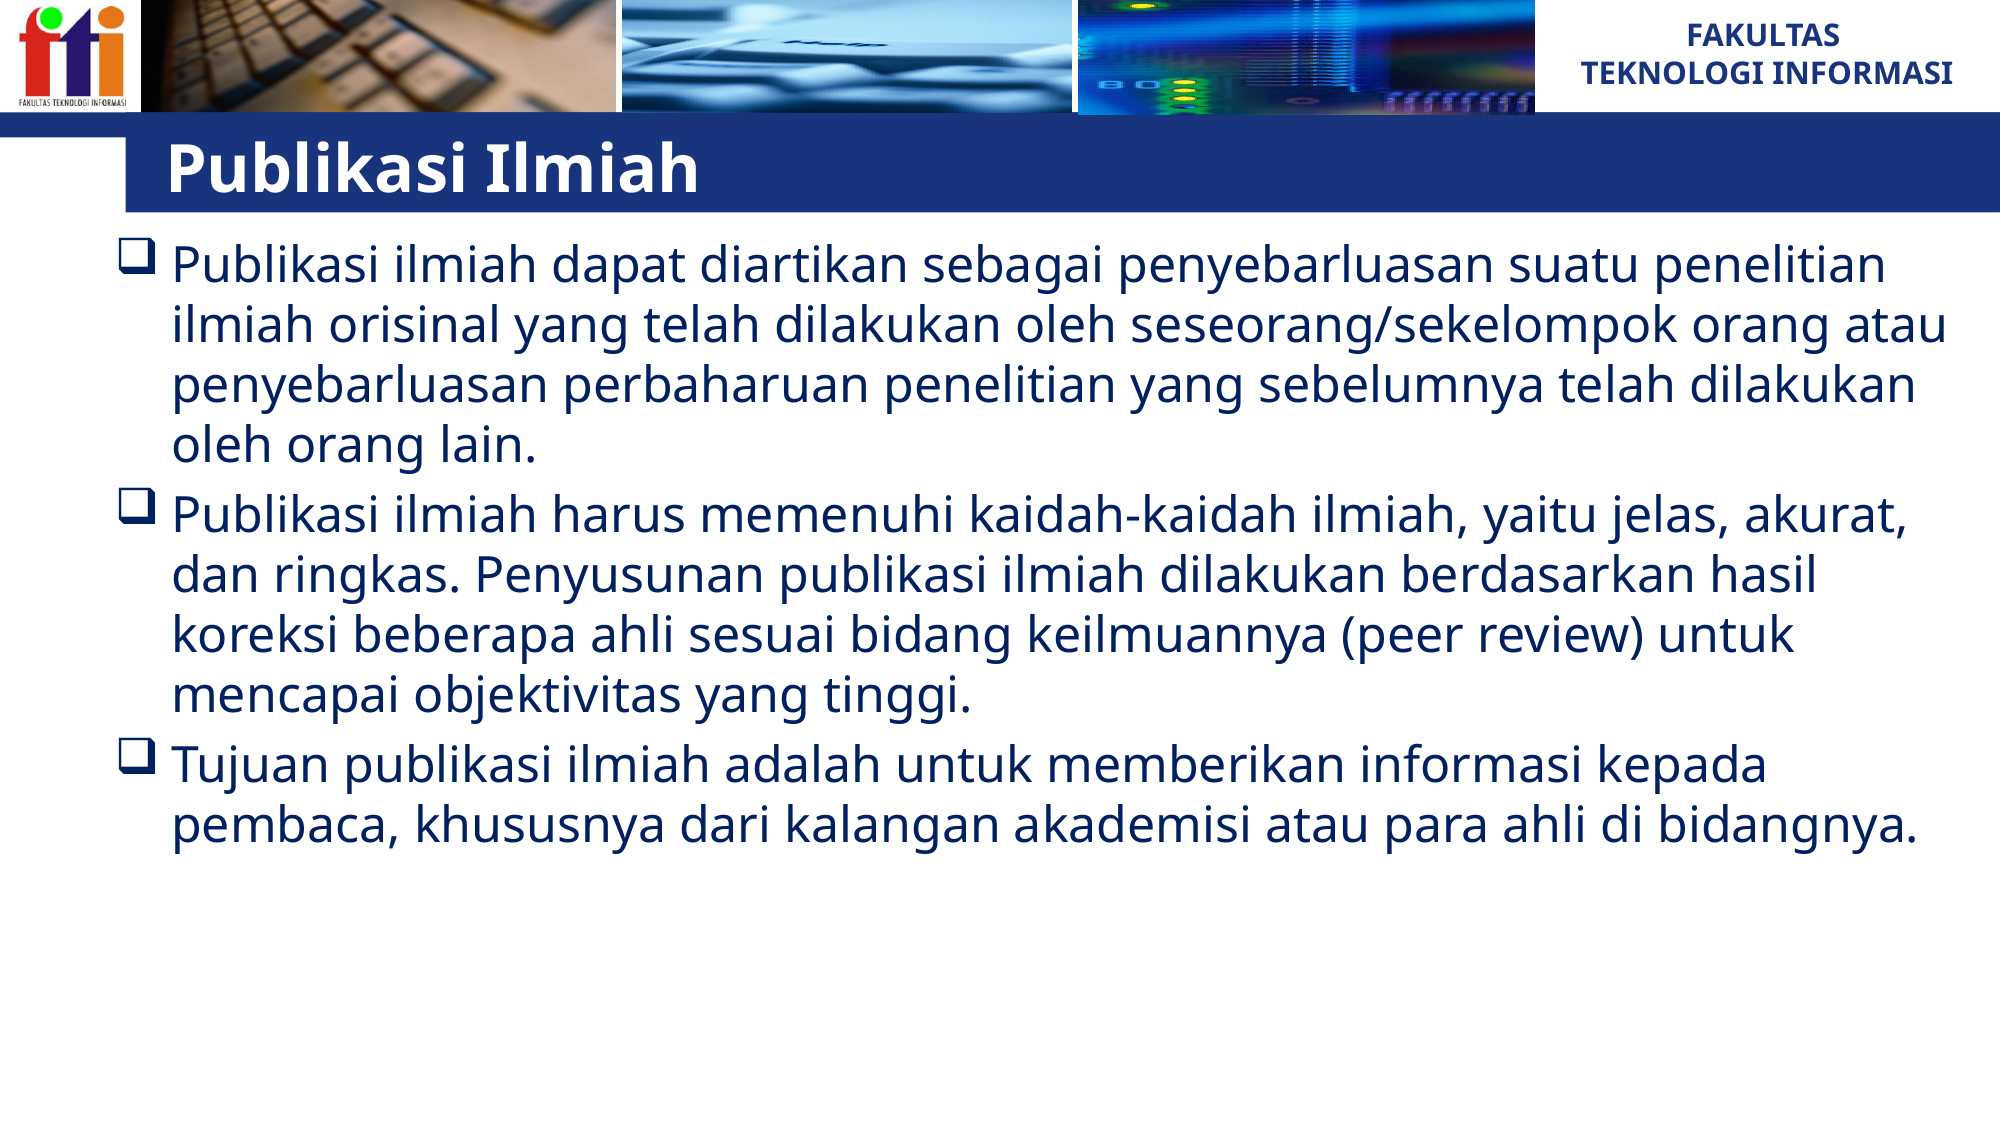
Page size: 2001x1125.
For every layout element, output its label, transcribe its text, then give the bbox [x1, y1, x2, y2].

list Publikasi ilmiah dapat diartikan sebagai penyebarluasan suatu penelitian ilmiah orisinal yang telah dilakukan oleh seseorang/sekelompok orang atau penyebarluasan perbaharuan penelitian yang sebelumnya telah dilakukan oleh orang lain. Publikasi ilmiah harus memenuhi kaidah-kaidah ilmiah, yaitu jelas, akurat, dan ringkas. Penyusunan publikasi ilmiah dilakukan berdasarkan hasil koreksi beberapa ahli sesuai bidang keilmuannya (peer review) untuk mencapai objektivitas yang tinggi. Tujuan publikasi ilmiah adalah untuk memberikan informasi kepada pembaca, khususnya dari kalangan akademisi atau para ahli di bidangnya. [99, 224, 1969, 1038]
picture [141, 0, 616, 112]
title Publikasi Ilmiah [149, 119, 1934, 213]
picture [622, 0, 1072, 113]
picture [19, 6, 126, 106]
picture [1078, 0, 1535, 115]
